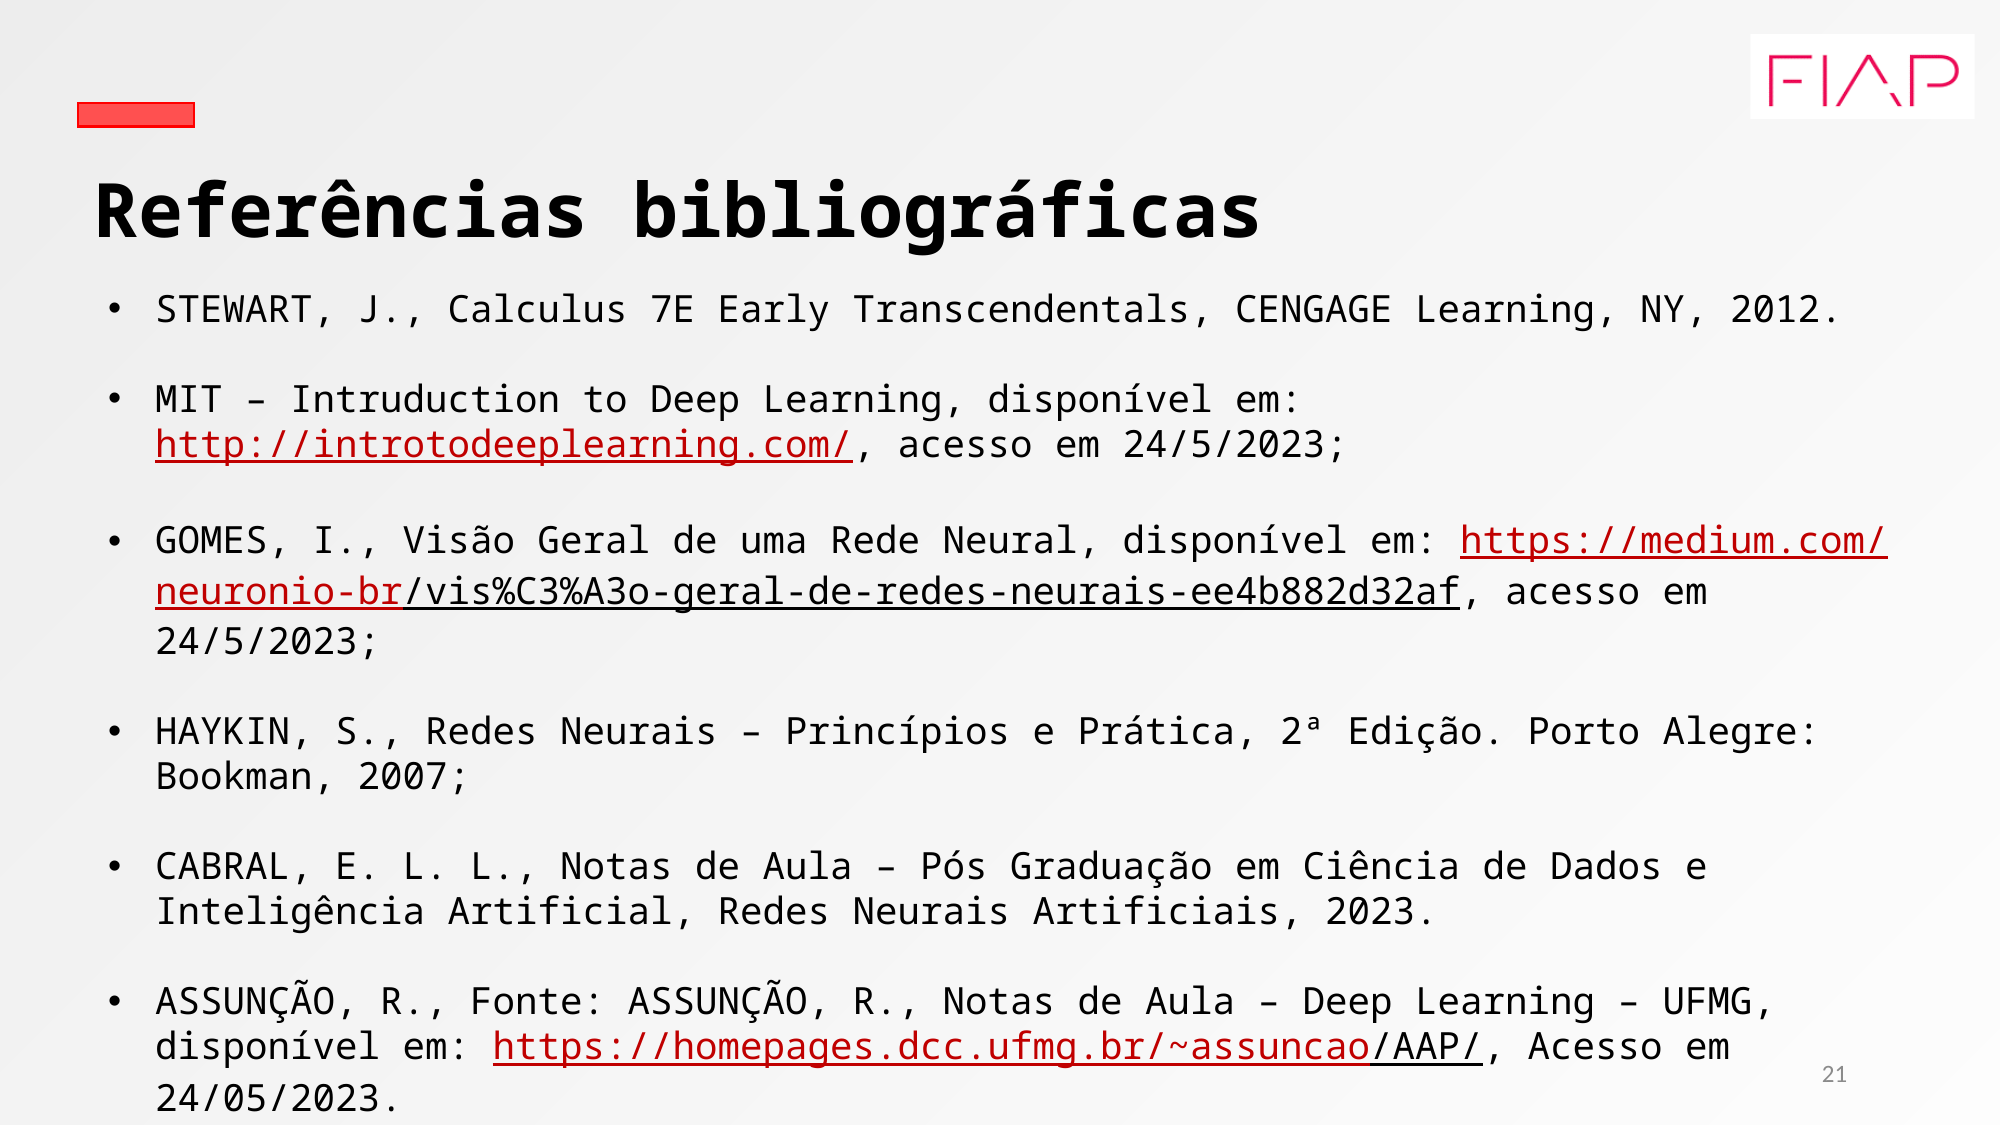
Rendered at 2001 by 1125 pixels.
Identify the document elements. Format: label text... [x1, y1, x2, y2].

text_box [77, 102, 195, 128]
slide_number 21 [1412, 1042, 1863, 1103]
title Referências bibliográficas [78, 104, 1804, 277]
text_box STEWART, J., Calculus 7E Early Transcendentals, CENGAGE Learning, NY, 2012. MIT – Intruduction to Deep Learning, disponível em: http://introtodeeplearning.com/, acesso em 24/5/2023; GOMES, I., Visão Geral de uma Rede Neural, disponível em: https://medium.com/neuronio-br/vis%C3%A3o-geral-de-redes-neurais-ee4b882d32af, acesso em 24/5/2023; HAYKIN, S., Redes Neurais – Princípios e Prática, 2ª Edição. Porto Alegre: Bookman, 2007; CABRAL, E. L. L., Notas de Aula – Pós Graduação em Ciência de Dados e Inteligência Artificial, Redes Neurais Artificiais, 2023. ASSUNÇÃO, R., Fonte: ASSUNÇÃO, R., Notas de Aula – Deep Learning – UFMG, disponível em: https://homepages.dcc.ufmg.br/~assuncao/AAP/, Acesso em 24/05/2023. [18, 277, 1922, 1125]
picture [1750, 33, 1975, 119]
